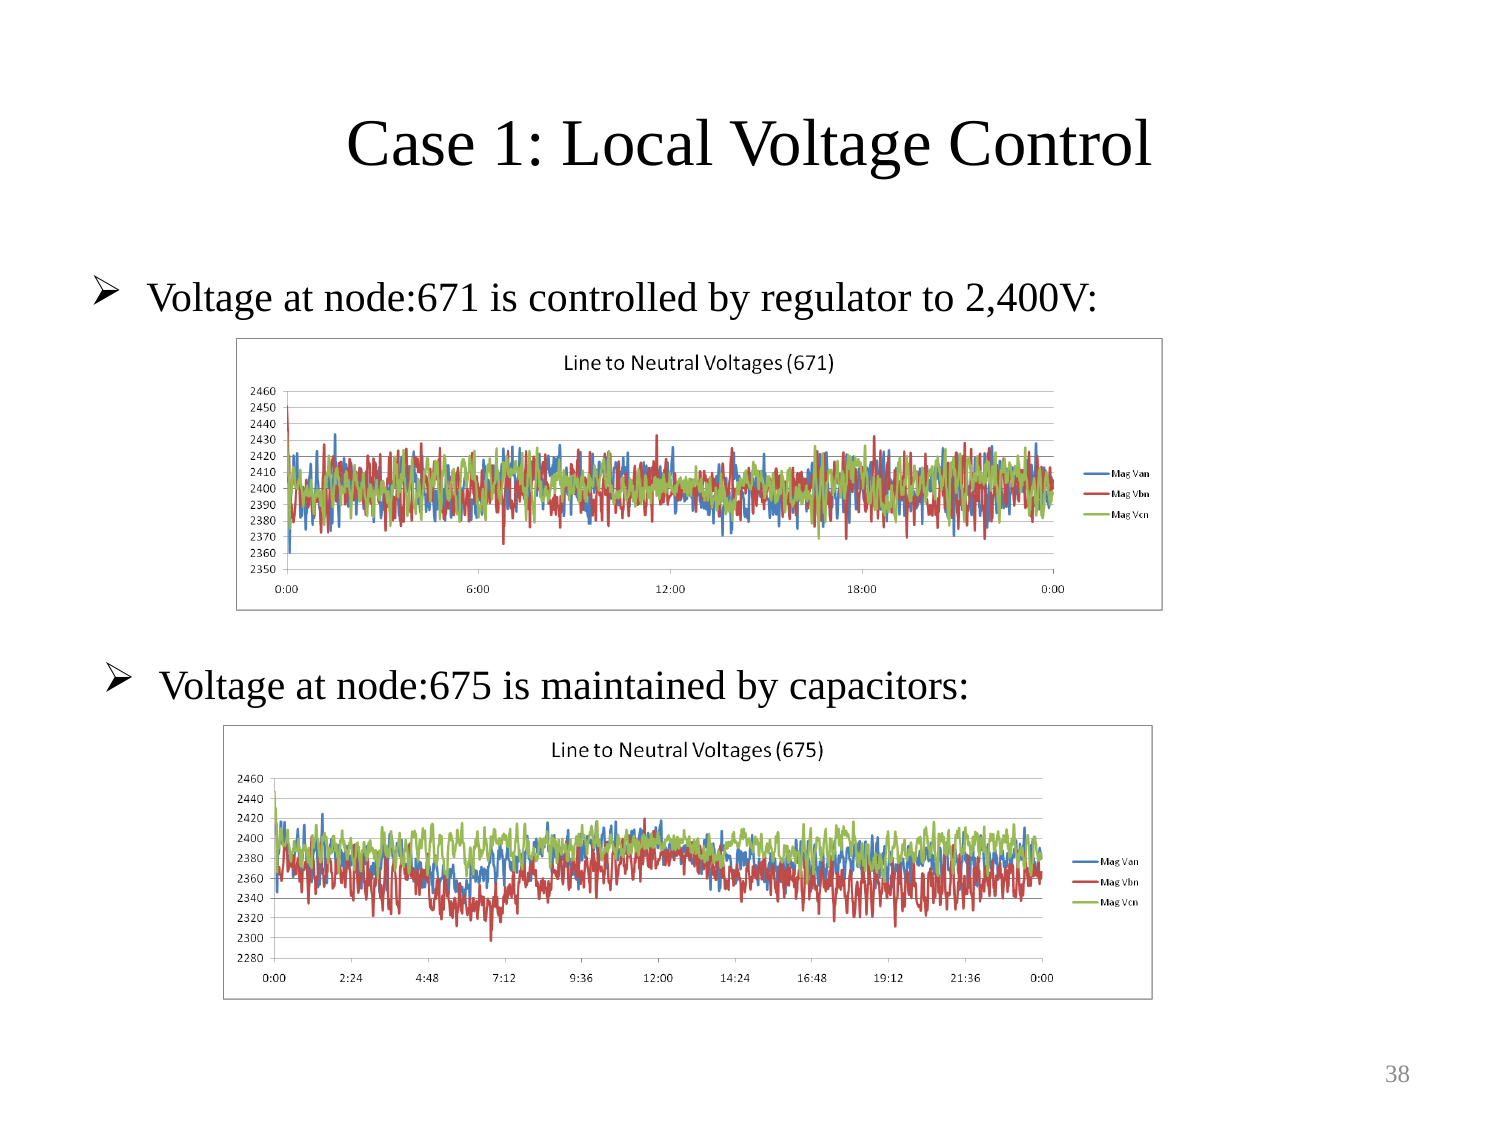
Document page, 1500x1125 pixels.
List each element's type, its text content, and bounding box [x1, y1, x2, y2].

list Voltage at node:671 is controlled by regulator to 2,400V: [75, 262, 1425, 350]
picture [235, 337, 1163, 611]
text_box Voltage at node:675 is maintained by capacitors: [87, 649, 1438, 738]
picture [222, 724, 1153, 1001]
title Case 1: Local Voltage Control [75, 45, 1425, 233]
slide_number 38 [1074, 1042, 1425, 1103]
